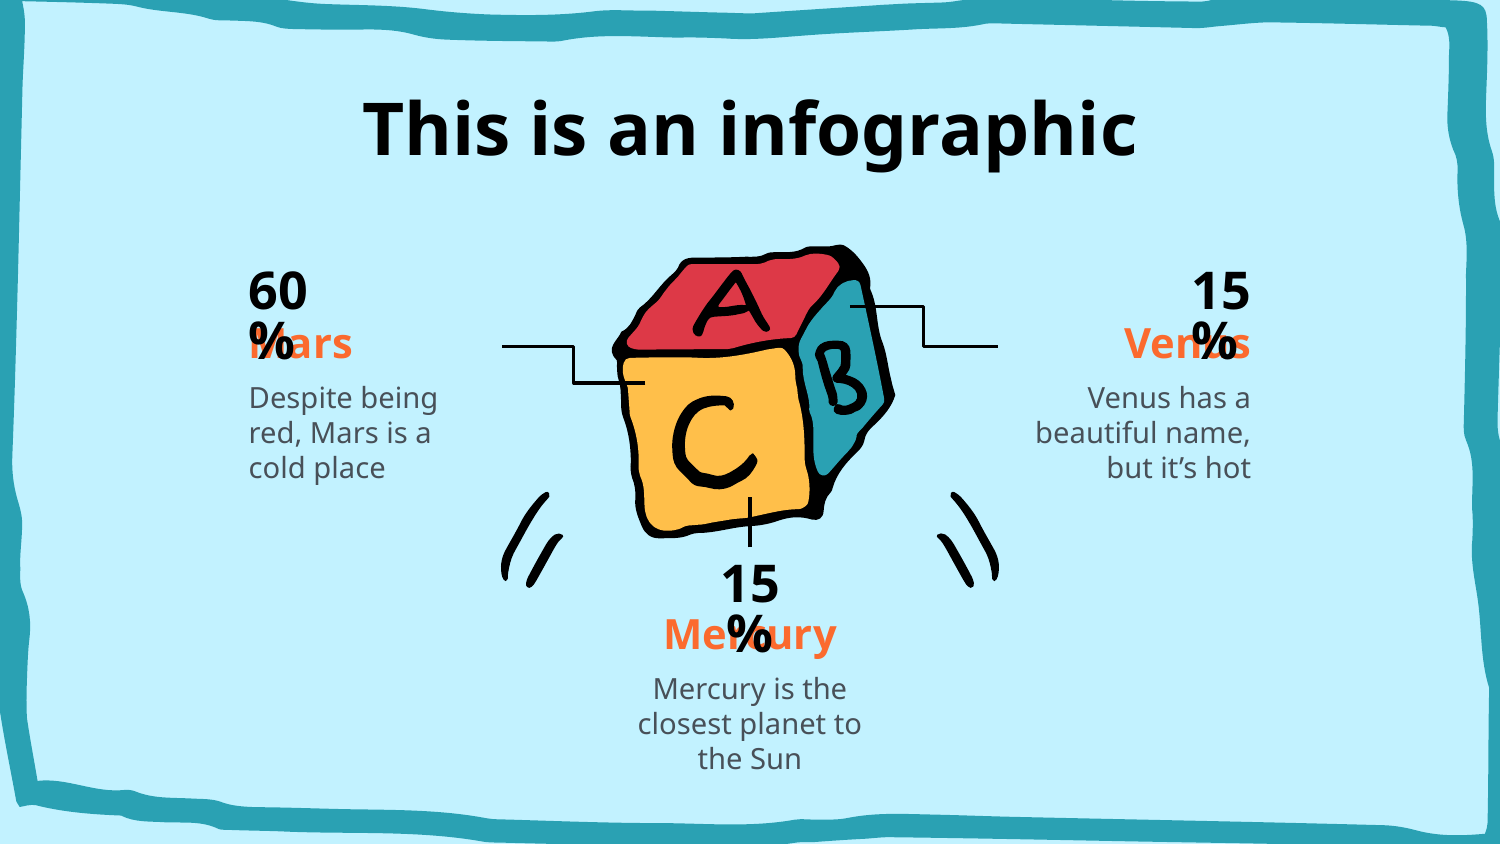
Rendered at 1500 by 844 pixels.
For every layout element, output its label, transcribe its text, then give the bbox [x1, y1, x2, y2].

text_box [613, 244, 896, 526]
text_box Mars [234, 324, 503, 364]
text_box Despite being red, Mars is a cold place [234, 364, 503, 459]
text_box Mercury is the closest planet to the Sun [615, 655, 885, 750]
text_box Mercury [615, 615, 885, 655]
text_box [632, 259, 834, 344]
text_box [804, 286, 879, 470]
title This is an infographic [164, 79, 1336, 174]
text_box [692, 269, 771, 337]
text_box Venus [997, 324, 1266, 364]
text_box [620, 393, 745, 539]
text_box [914, 517, 1015, 565]
text_box [672, 396, 757, 489]
text_box [634, 353, 804, 525]
text_box 60% [234, 254, 334, 320]
text_box 15% [700, 547, 800, 612]
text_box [485, 517, 586, 565]
text_box 15% [1166, 254, 1266, 320]
text_box Venus has a beautiful name, but it’s hot [997, 364, 1266, 459]
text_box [501, 346, 646, 384]
text_box [815, 341, 867, 415]
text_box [849, 306, 999, 347]
